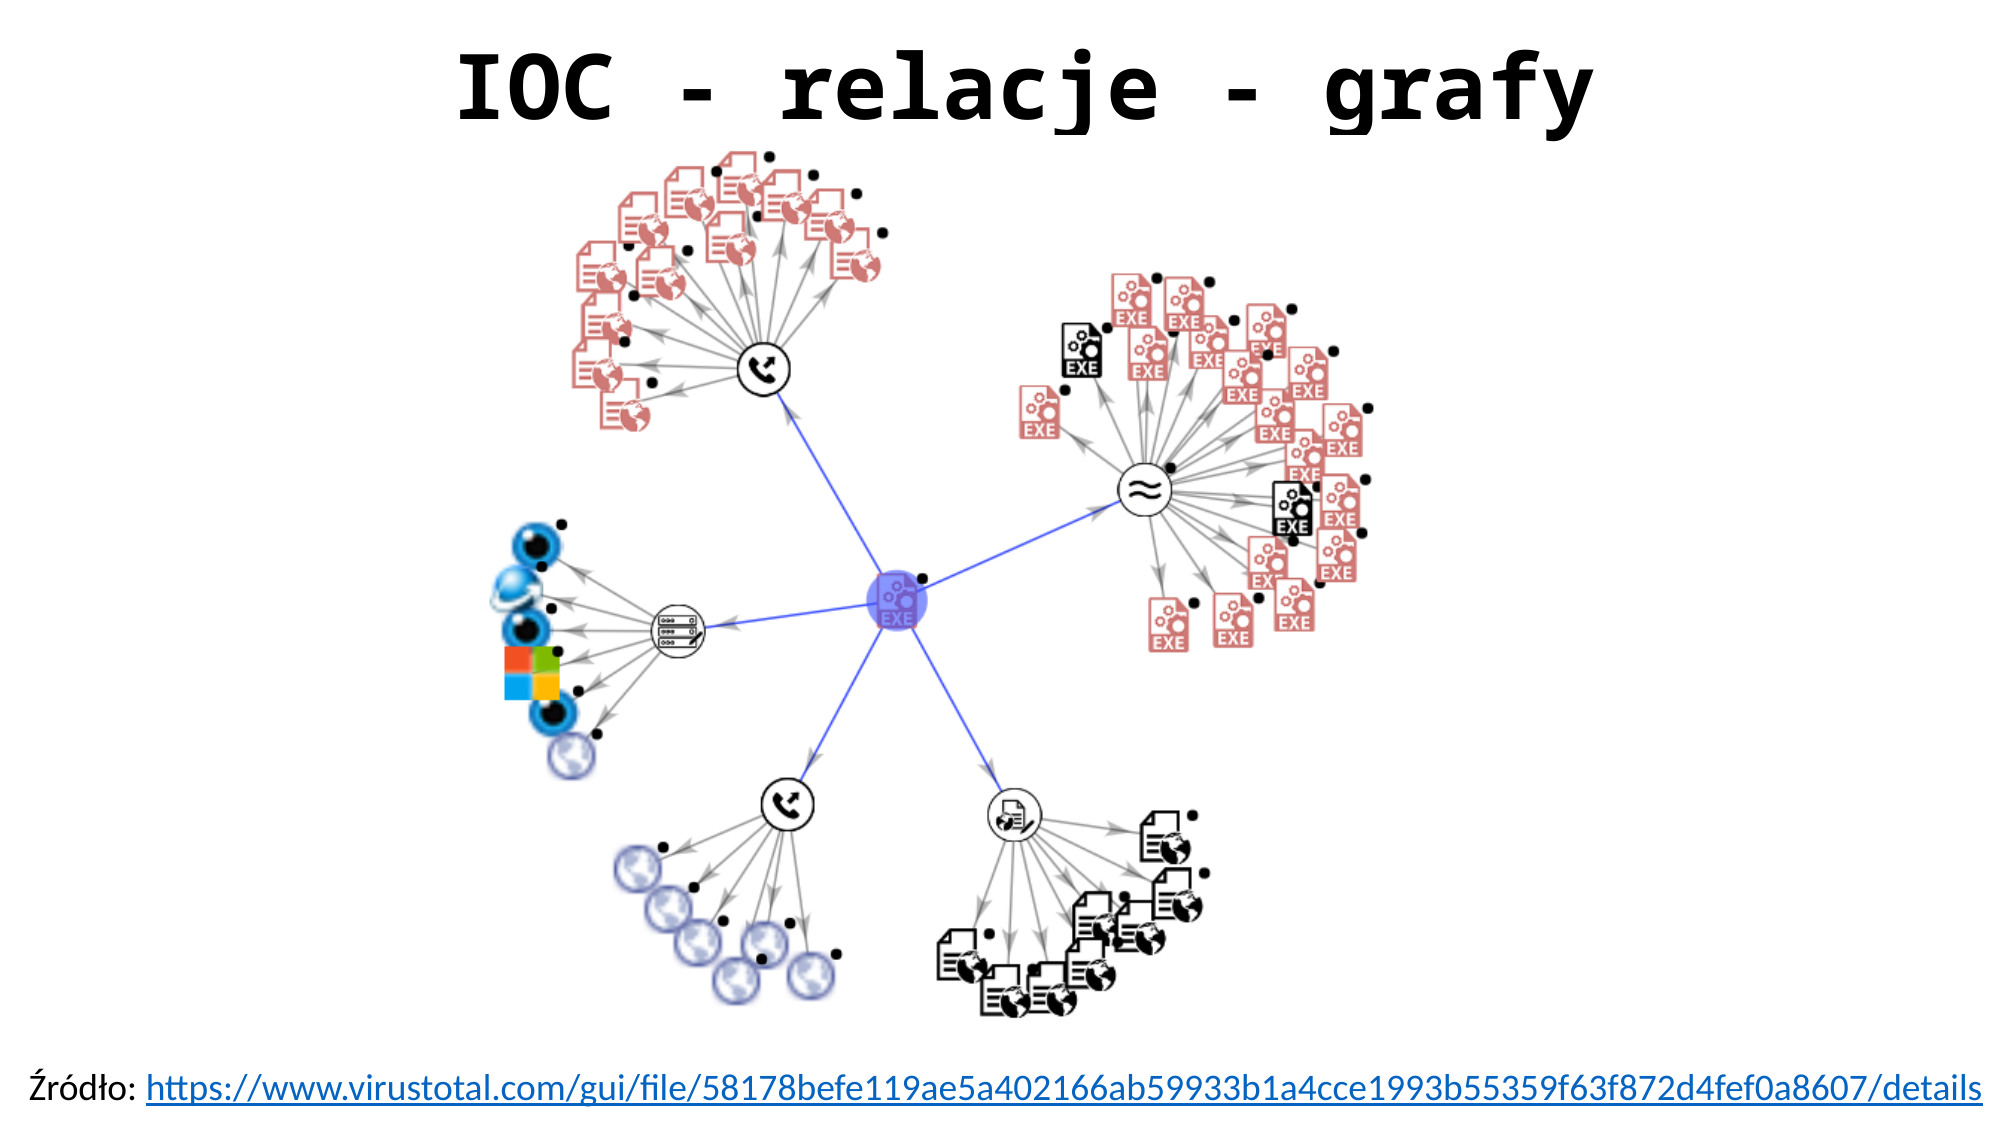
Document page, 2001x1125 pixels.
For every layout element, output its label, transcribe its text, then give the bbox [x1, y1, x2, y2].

text_box Źródło: https://www.virustotal.com/gui/file/58178befe119ae5a402166ab59933b1a4cce1993b55359f63f872d4fef0a8607/details [13, 1056, 2000, 1116]
title IOC - relacje - grafy [125, 23, 1926, 157]
picture [466, 135, 1461, 1033]
